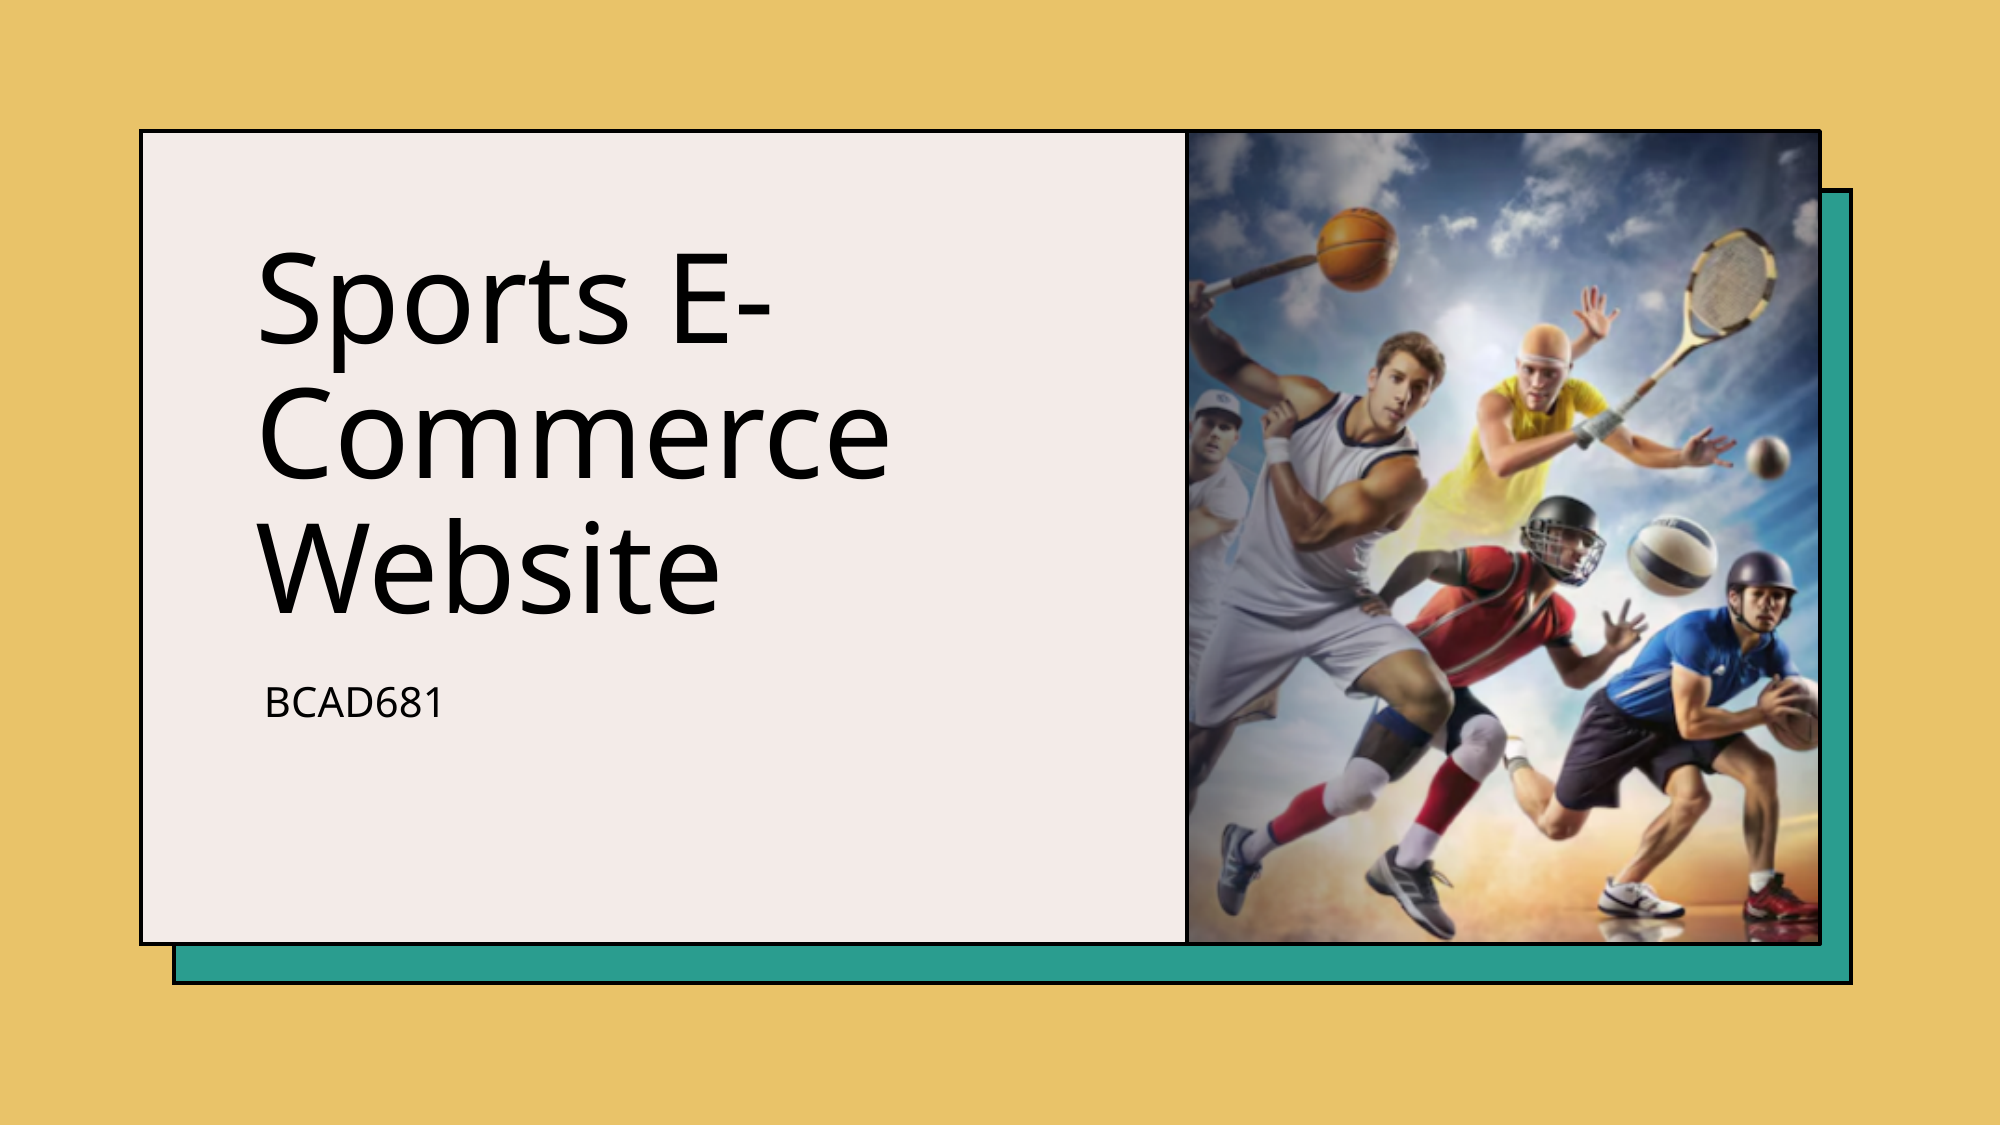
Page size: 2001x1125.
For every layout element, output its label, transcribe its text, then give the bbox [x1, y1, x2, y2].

subtitle BCAD681 [240, 658, 1040, 762]
title Sports E-Commerce Website [240, 367, 1040, 648]
picture [1188, 133, 1818, 942]
